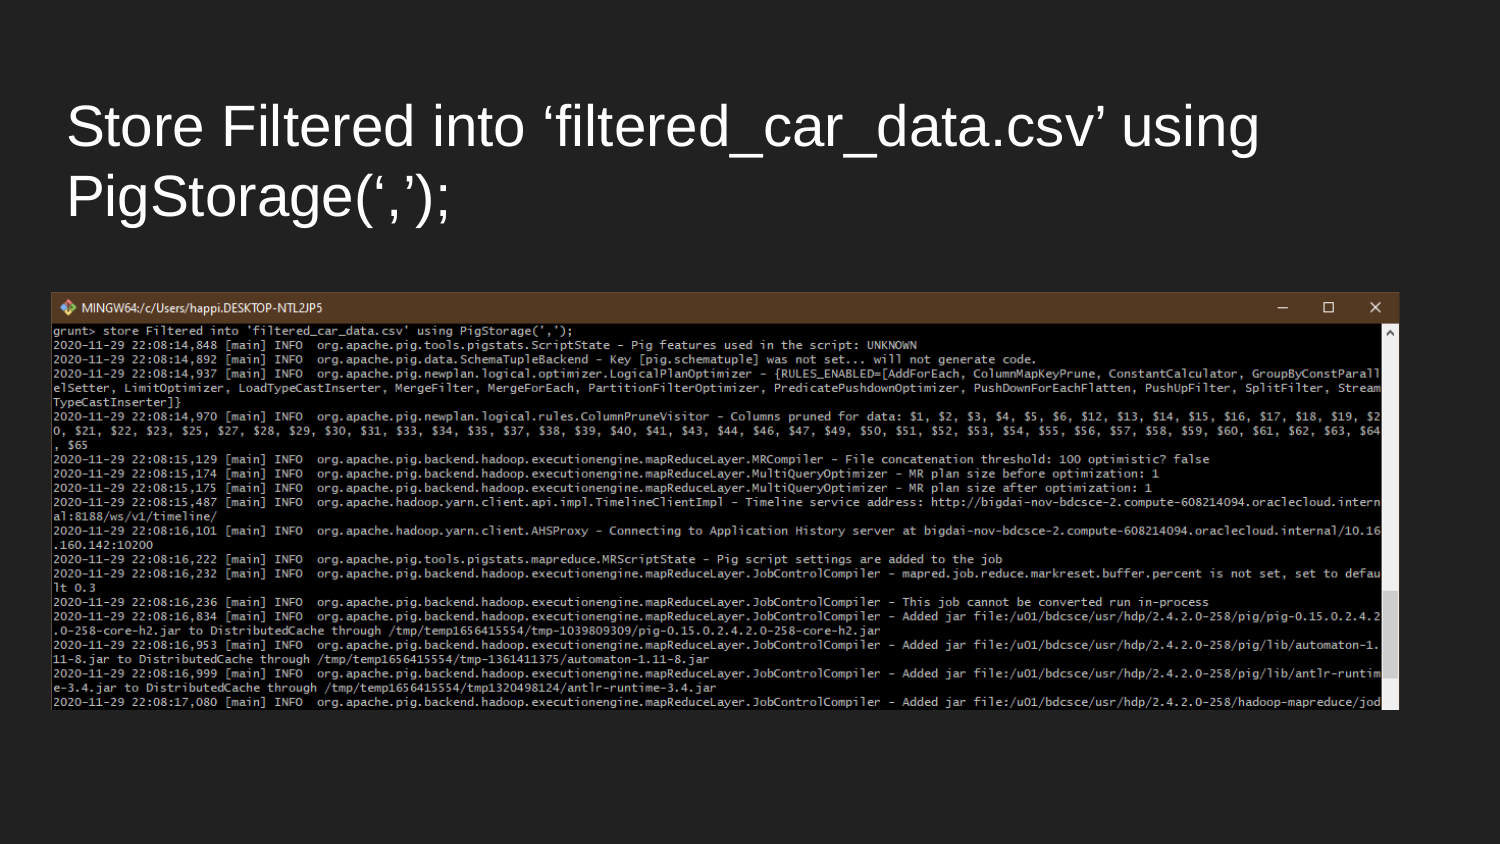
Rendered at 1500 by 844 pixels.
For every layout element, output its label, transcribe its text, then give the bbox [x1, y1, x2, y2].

title Store Filtered into ‘filtered_car_data.csv’ using PigStorage(‘,’); [51, 72, 1449, 167]
picture [50, 228, 1400, 710]
